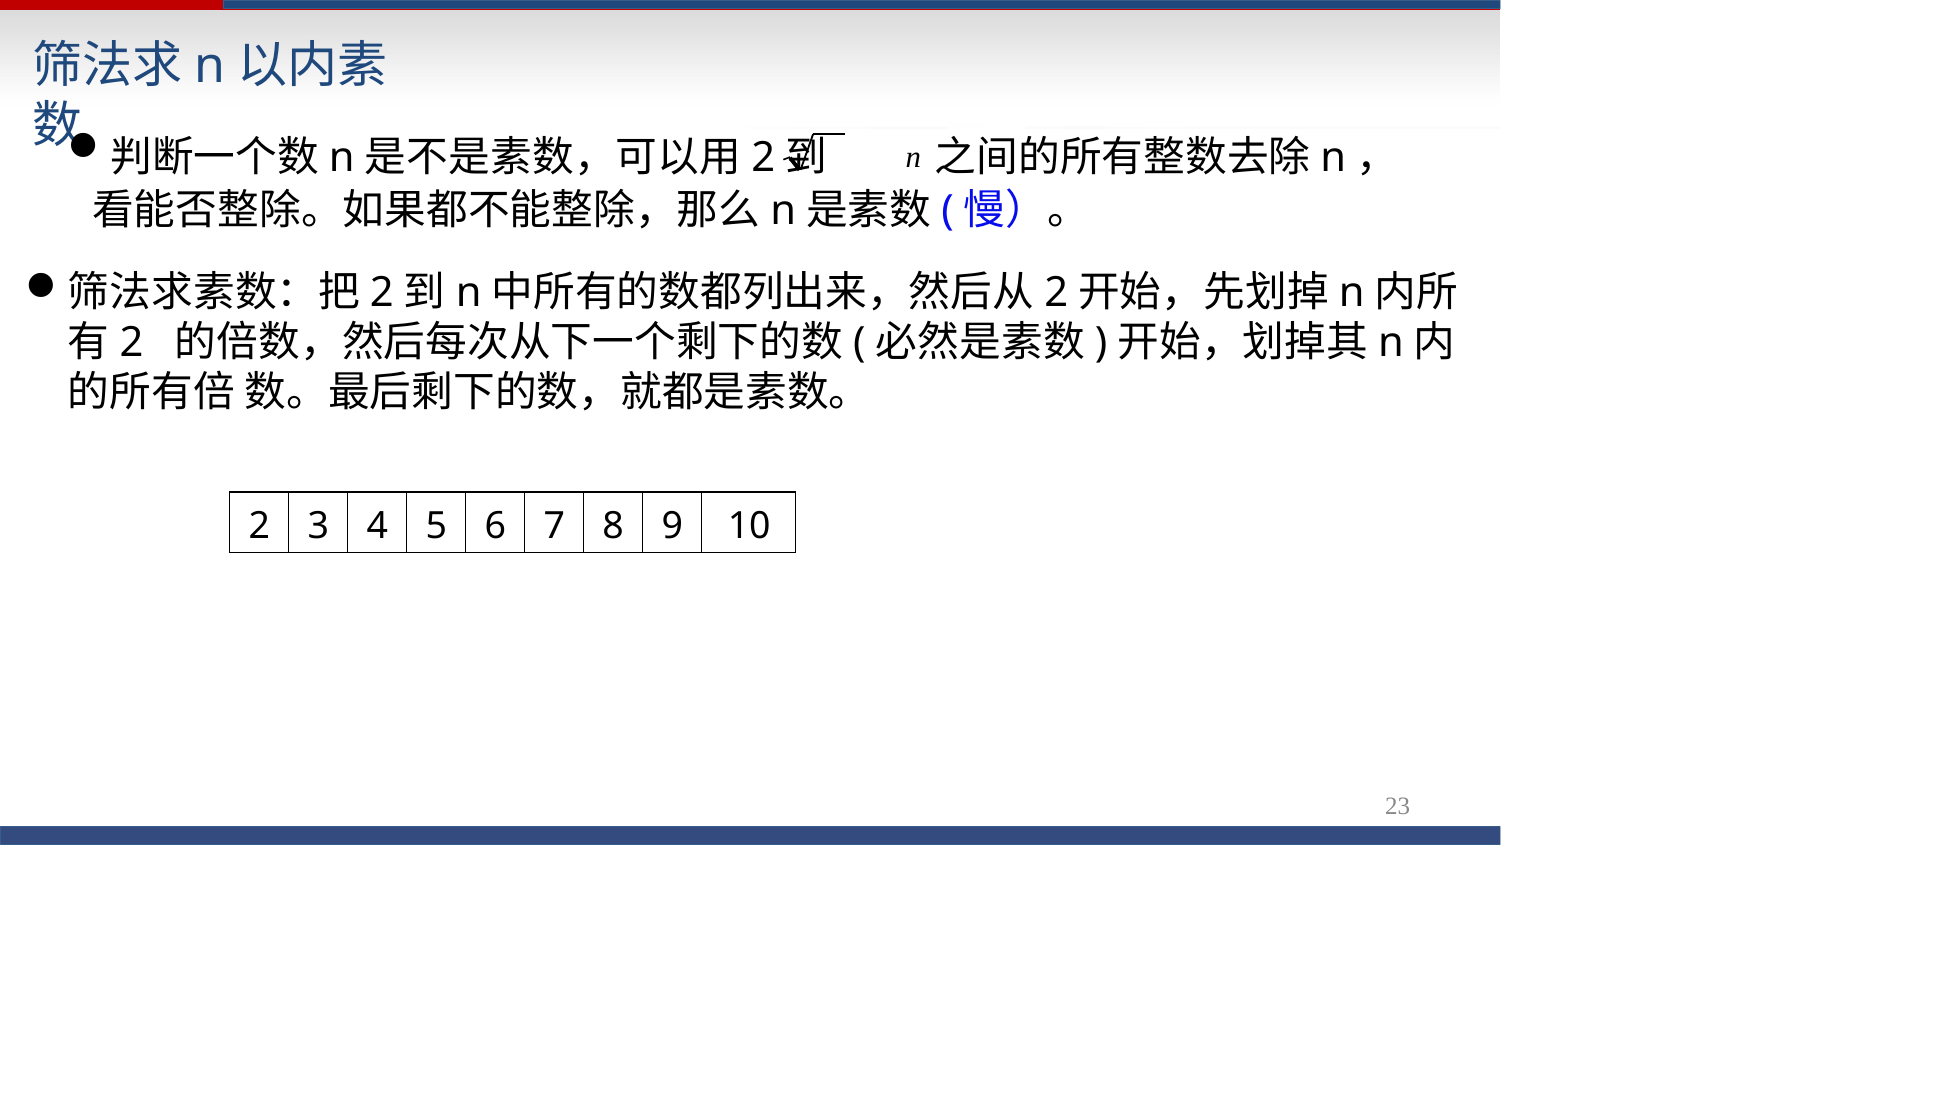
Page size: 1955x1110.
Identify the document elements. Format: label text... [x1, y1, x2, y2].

slide_number 21 [1378, 789, 1417, 1110]
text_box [782, 132, 846, 173]
list 判断一个数n是不是素数，可以用2到 n之间的所有整数去除n， 看能否整除。如果都不能整除，那么n是素数(慢）。 筛法求素数：把2到n中所有的数都列出来，然后从2开始，先划掉n内所有2 的倍数，然后每次从下一个剩下的数(必然是素数)开始，划掉其n内的所有倍 数。最后剩下的数，就都是素数。 [20, 130, 1479, 762]
table_header 9 [643, 493, 701, 552]
table_header 4 [348, 493, 406, 552]
table_header 2 [230, 493, 288, 552]
title 筛法求n以内素数 [30, 30, 413, 130]
table_header 3 [289, 493, 347, 552]
table_header 7 [525, 493, 583, 552]
table_header 10 [702, 493, 795, 552]
table_header 8 [584, 493, 642, 552]
table_header 5 [407, 493, 465, 552]
table_header 6 [466, 493, 524, 552]
picture [0, 10, 1500, 129]
